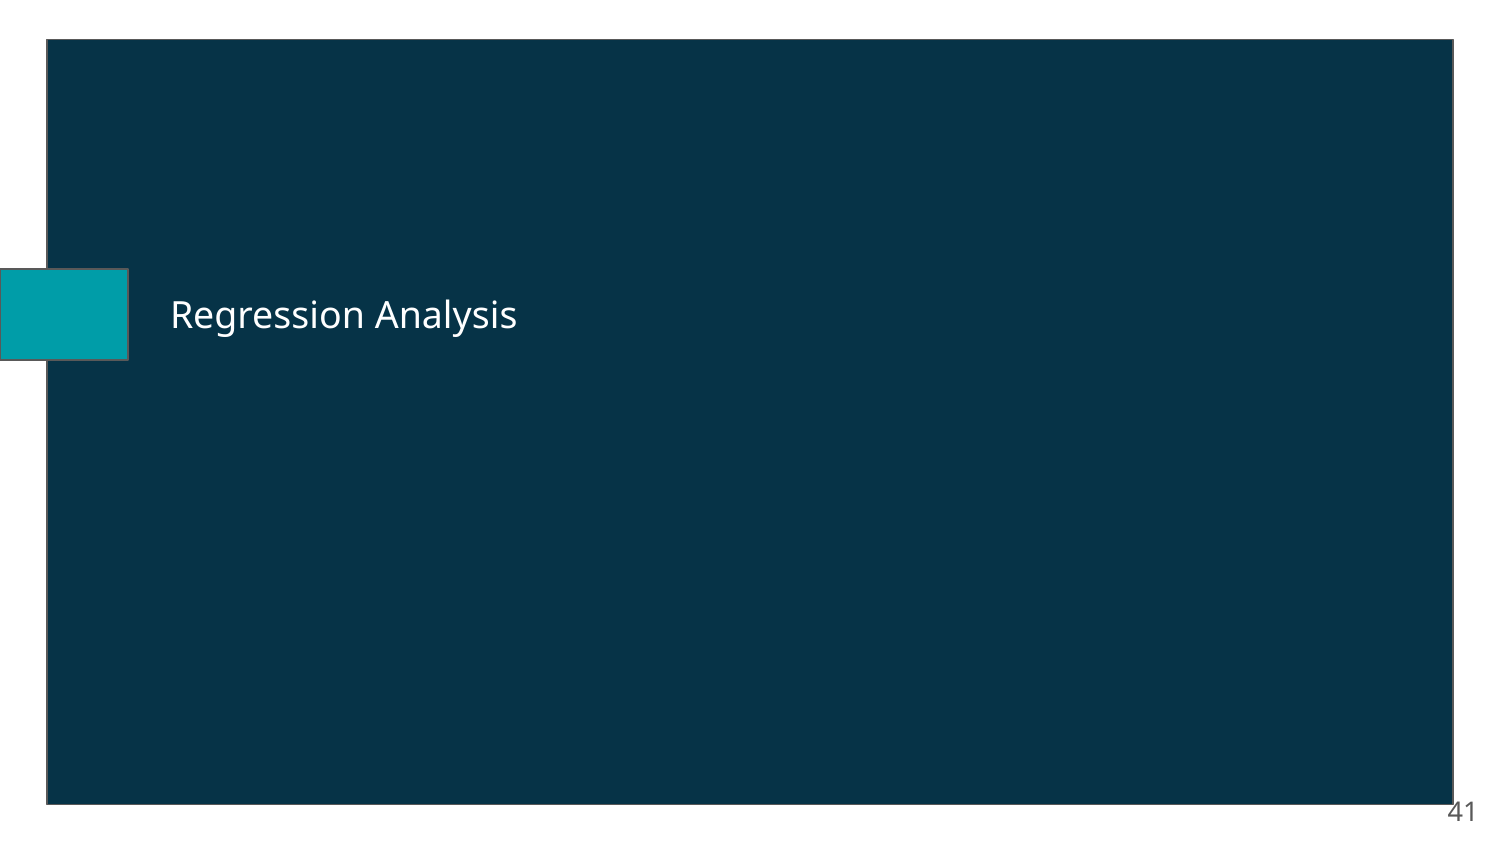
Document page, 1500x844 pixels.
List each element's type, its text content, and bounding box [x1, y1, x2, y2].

text_box [46, 39, 1454, 805]
text_box [0, 268, 129, 360]
slide_number ‹#› [1403, 779, 1494, 844]
text_box Regression Analysis [155, 276, 639, 352]
